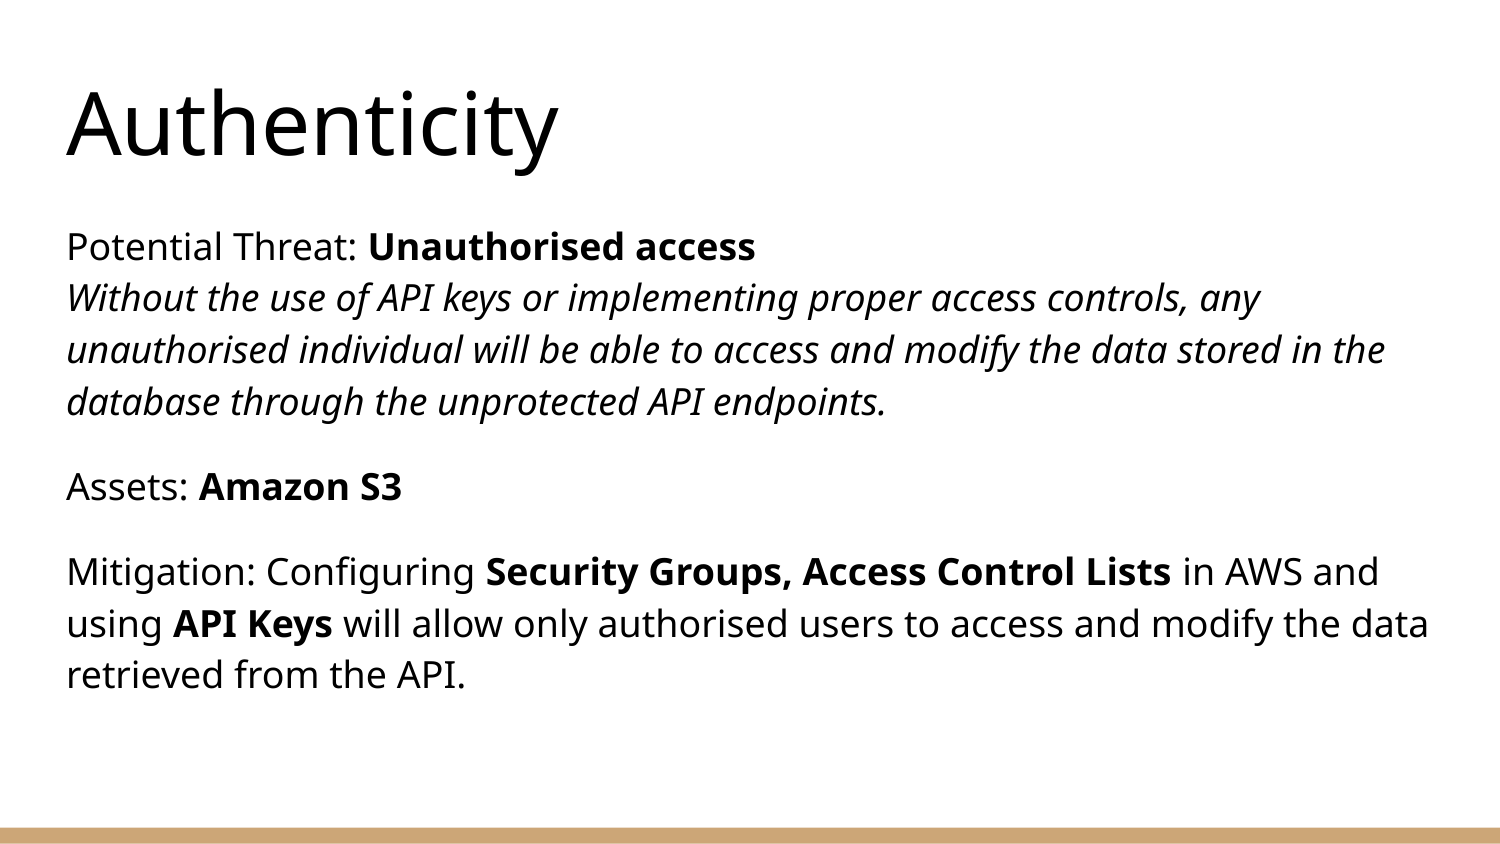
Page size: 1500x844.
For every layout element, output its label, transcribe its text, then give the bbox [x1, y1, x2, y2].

title Authenticity [51, 51, 1449, 189]
list Potential Threat: Unauthorised access Without the use of API keys or implementing proper access controls, any unauthorised individual will be able to access and modify the data stored in the database through the unprotected API endpoints. Assets: Amazon S3 Mitigation: Configuring Security Groups, Access Control Lists in AWS and using API Keys will allow only authorised users to access and modify the data retrieved from the API. [51, 200, 1449, 752]
